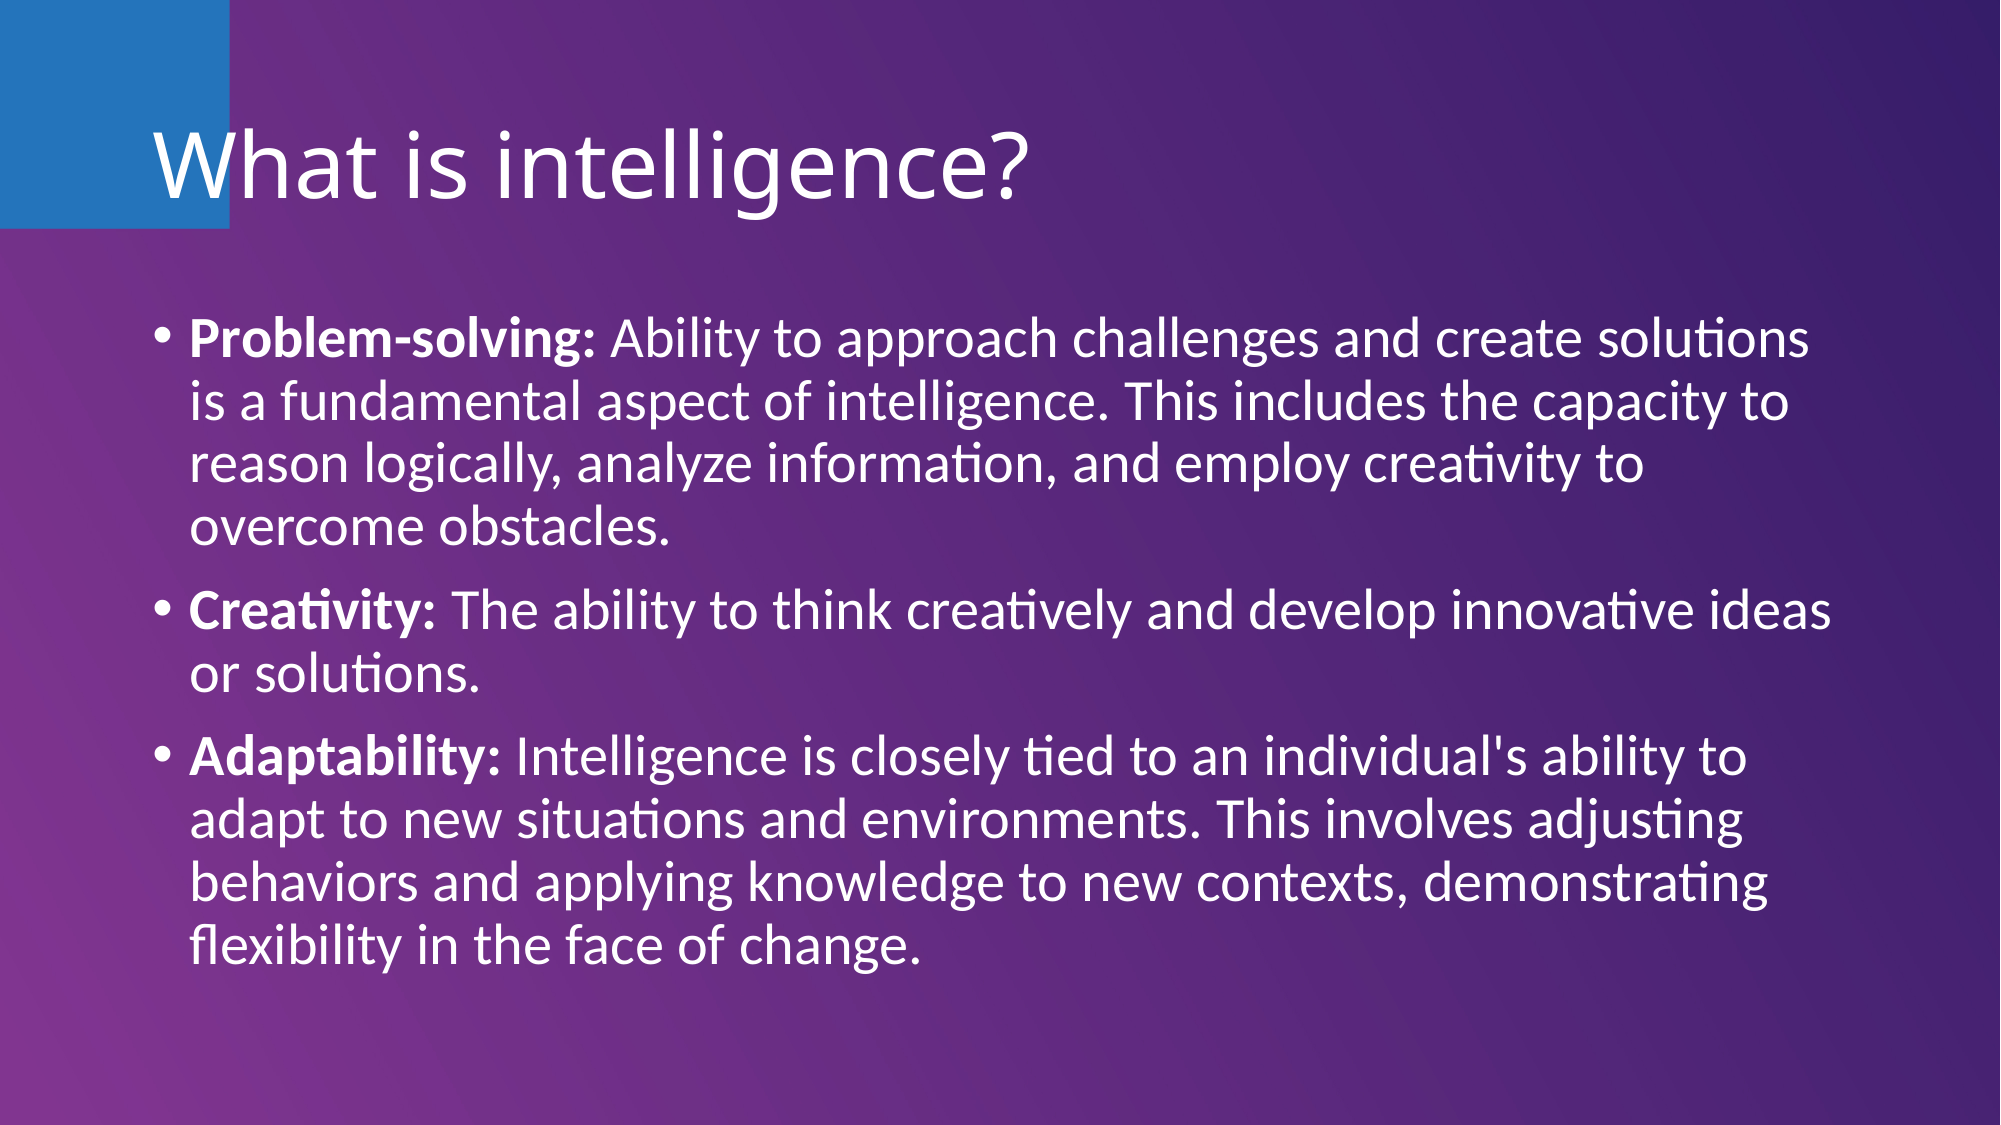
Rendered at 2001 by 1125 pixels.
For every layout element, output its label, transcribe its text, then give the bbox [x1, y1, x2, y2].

list Problem-solving: Ability to approach challenges and create solutions is a fundamental aspect of intelligence. This includes the capacity to reason logically, analyze information, and employ creativity to overcome obstacles. Creativity: The ability to think creatively and develop innovative ideas or solutions. Adaptability: Intelligence is closely tied to an individual's ability to adapt to new situations and environments. This involves adjusting behaviors and applying knowledge to new contexts, demonstrating flexibility in the face of change. [137, 299, 1863, 1014]
picture [0, 0, 2000, 1125]
title What is intelligence? [137, 59, 1863, 278]
